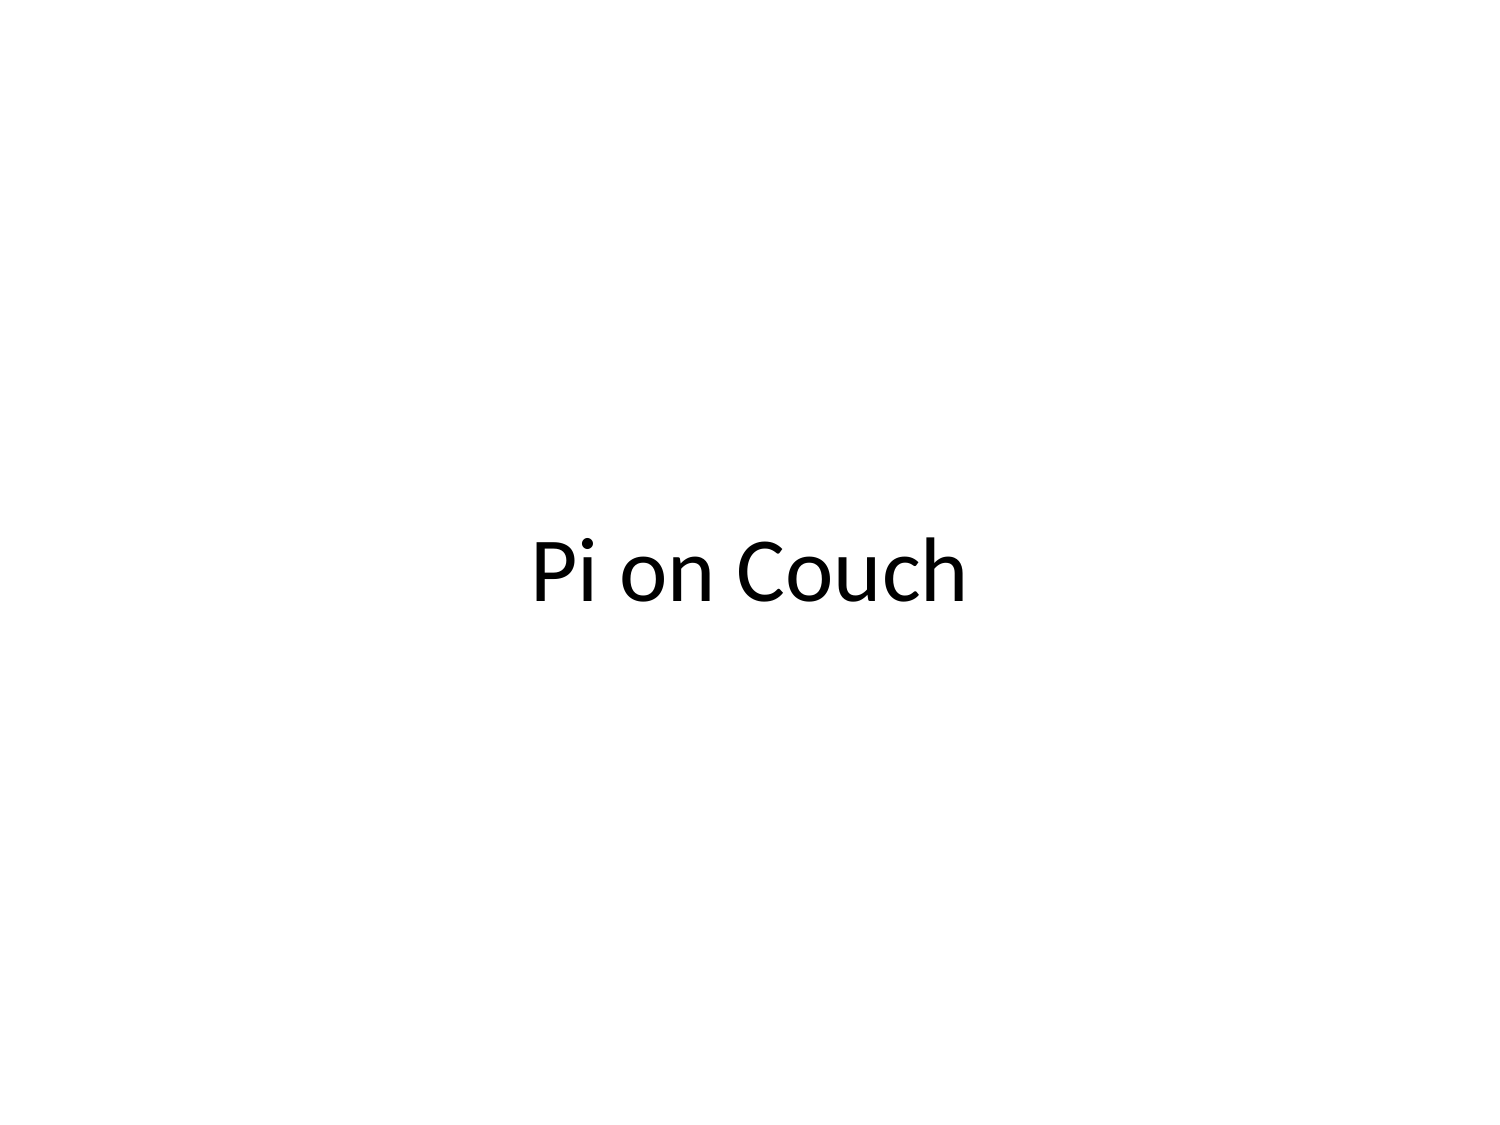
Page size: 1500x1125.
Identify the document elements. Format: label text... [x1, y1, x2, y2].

title Pi on Couch [75, 470, 1425, 659]
